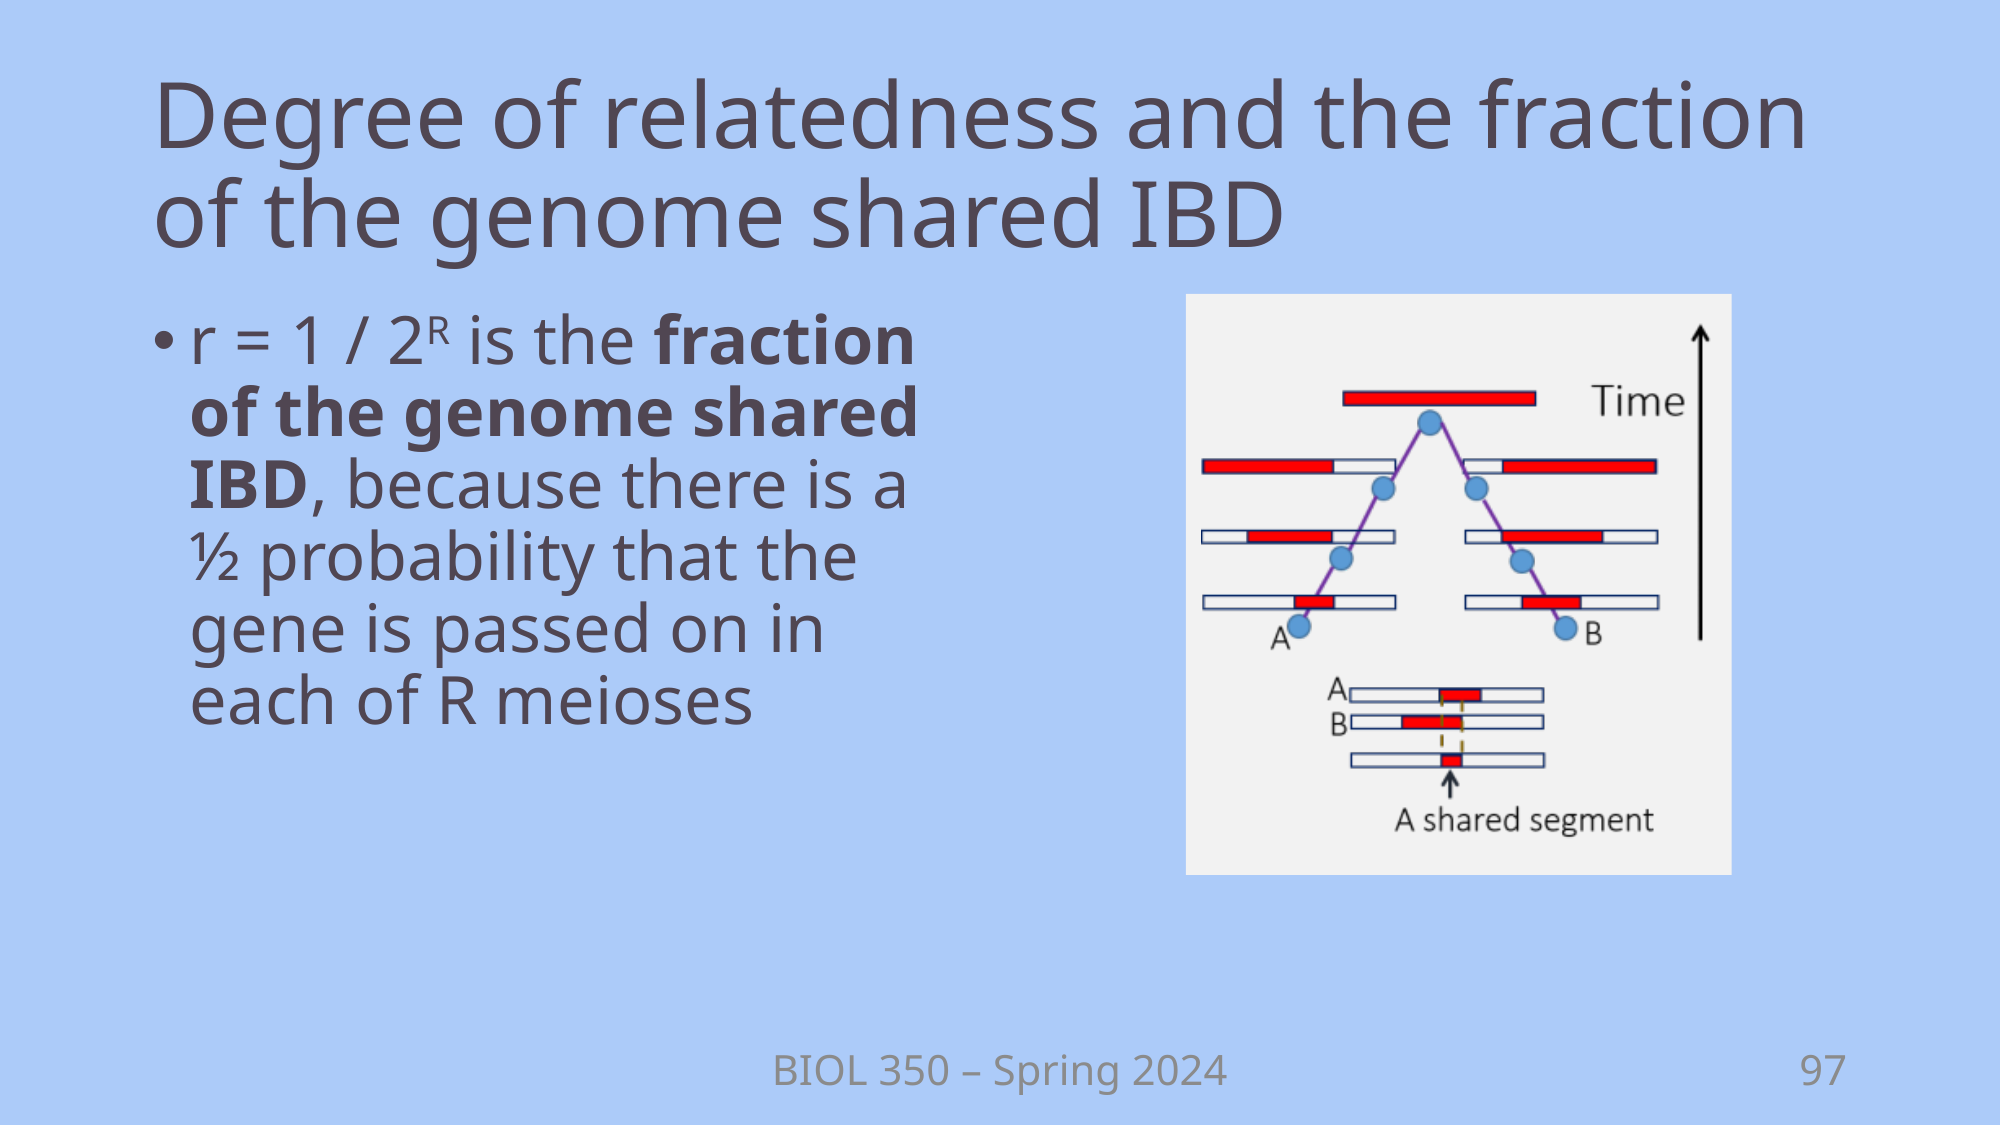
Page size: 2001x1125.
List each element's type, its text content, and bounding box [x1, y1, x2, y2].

list r = 1 / 2R is the fraction of the genome shared IBD, because there is a ½ probability that the gene is passed on in each of R meioses [137, 299, 988, 1014]
slide_number 97 [1412, 1042, 1863, 1103]
footer BIOL 350 – Spring 2024 [662, 1042, 1338, 1103]
title Degree of relatedness and the fraction of the genome shared IBD [137, 59, 1863, 278]
text_box [1185, 293, 1733, 876]
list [1201, 306, 1719, 863]
